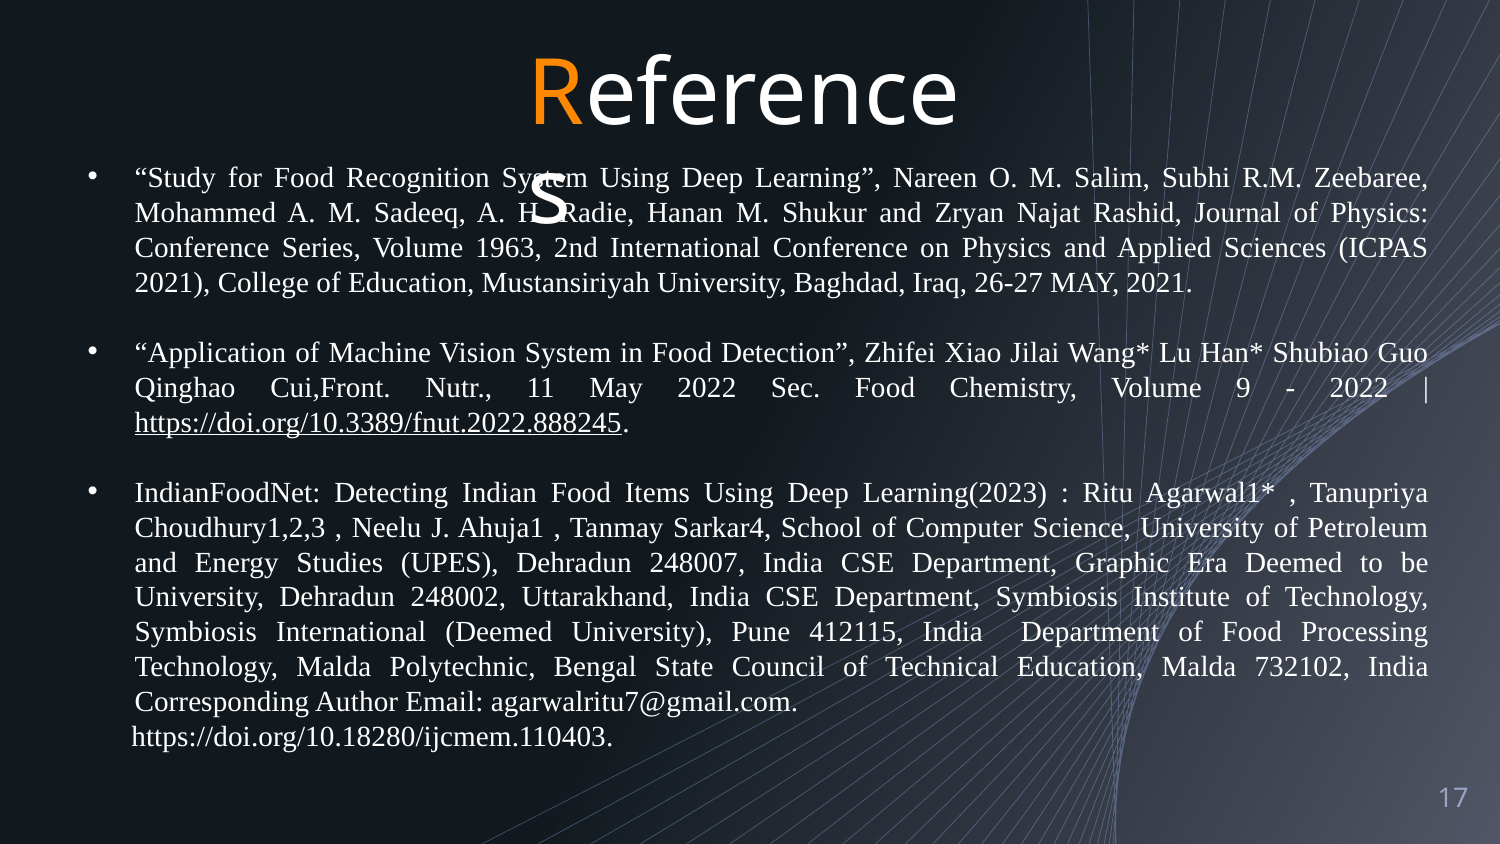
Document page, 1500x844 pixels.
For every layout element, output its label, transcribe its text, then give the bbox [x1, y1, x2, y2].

text_box “Study for Food Recognition System Using Deep Learning”, Nareen O. M. Salim, Subhi R.M. Zeebaree, Mohammed A. M. Sadeeq, A. H. Radie, Hanan M. Shukur and Zryan Najat Rashid, Journal of Physics: Conference Series, Volume 1963, 2nd International Conference on Physics and Applied Sciences (ICPAS 2021), College of Education, Mustansiriyah University, Baghdad, Iraq, 26-27 MAY, 2021. “Application of Machine Vision System in Food Detection”, Zhifei Xiao Jilai Wang* Lu Han* Shubiao Guo Qinghao Cui,Front. Nutr., 11 May 2022 Sec. Food Chemistry, Volume 9 - 2022 | https://doi.org/10.3389/fnut.2022.888245. IndianFoodNet: Detecting Indian Food Items Using Deep Learning(2023) : Ritu Agarwal1* , Tanupriya Choudhury1,2,3 , Neelu J. Ahuja1 , Tanmay Sarkar4, School of Computer Science, University of Petroleum and Energy Studies (UPES), Dehradun 248007, India CSE Department, Graphic Era Deemed to be University, Dehradun 248002, Uttarakhand, India CSE Department, Symbiosis Institute of Technology, Symbiosis International (Deemed University), Pune 412115, India Department of Food Processing Technology, Malda Polytechnic, Bengal State Council of Technical Education, Malda 732102, India Corresponding Author Email: agarwalritu7@gmail.com. https://doi.org/10.18280/ijcmem.110403. [71, 149, 1447, 814]
title References [528, 45, 990, 117]
slide_number 17 [1378, 766, 1469, 832]
